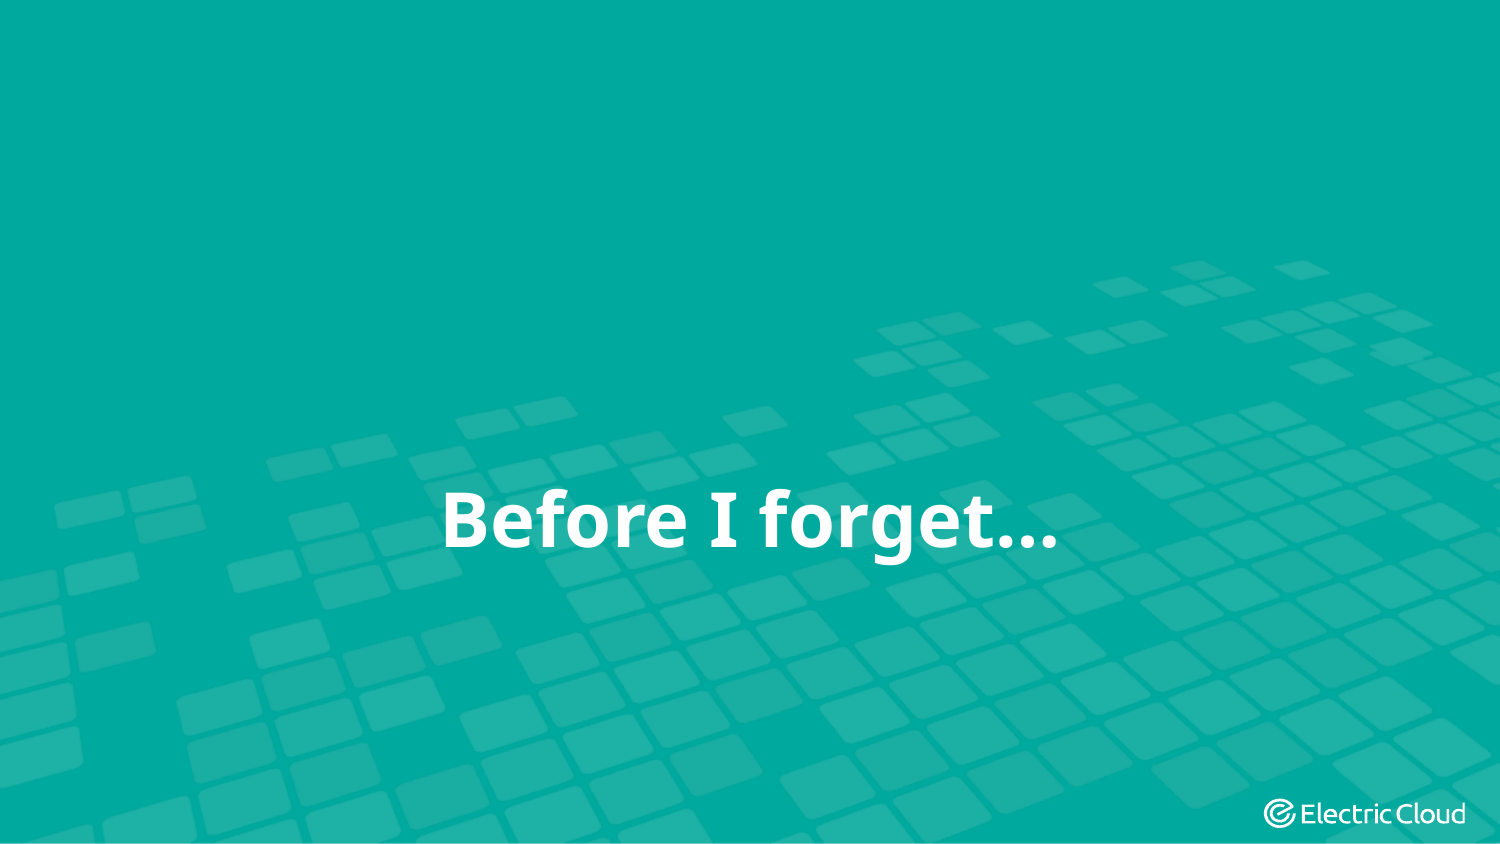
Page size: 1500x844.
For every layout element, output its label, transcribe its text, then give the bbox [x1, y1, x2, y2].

title Before I forget… [82, 253, 1418, 573]
picture [0, 0, 1500, 844]
